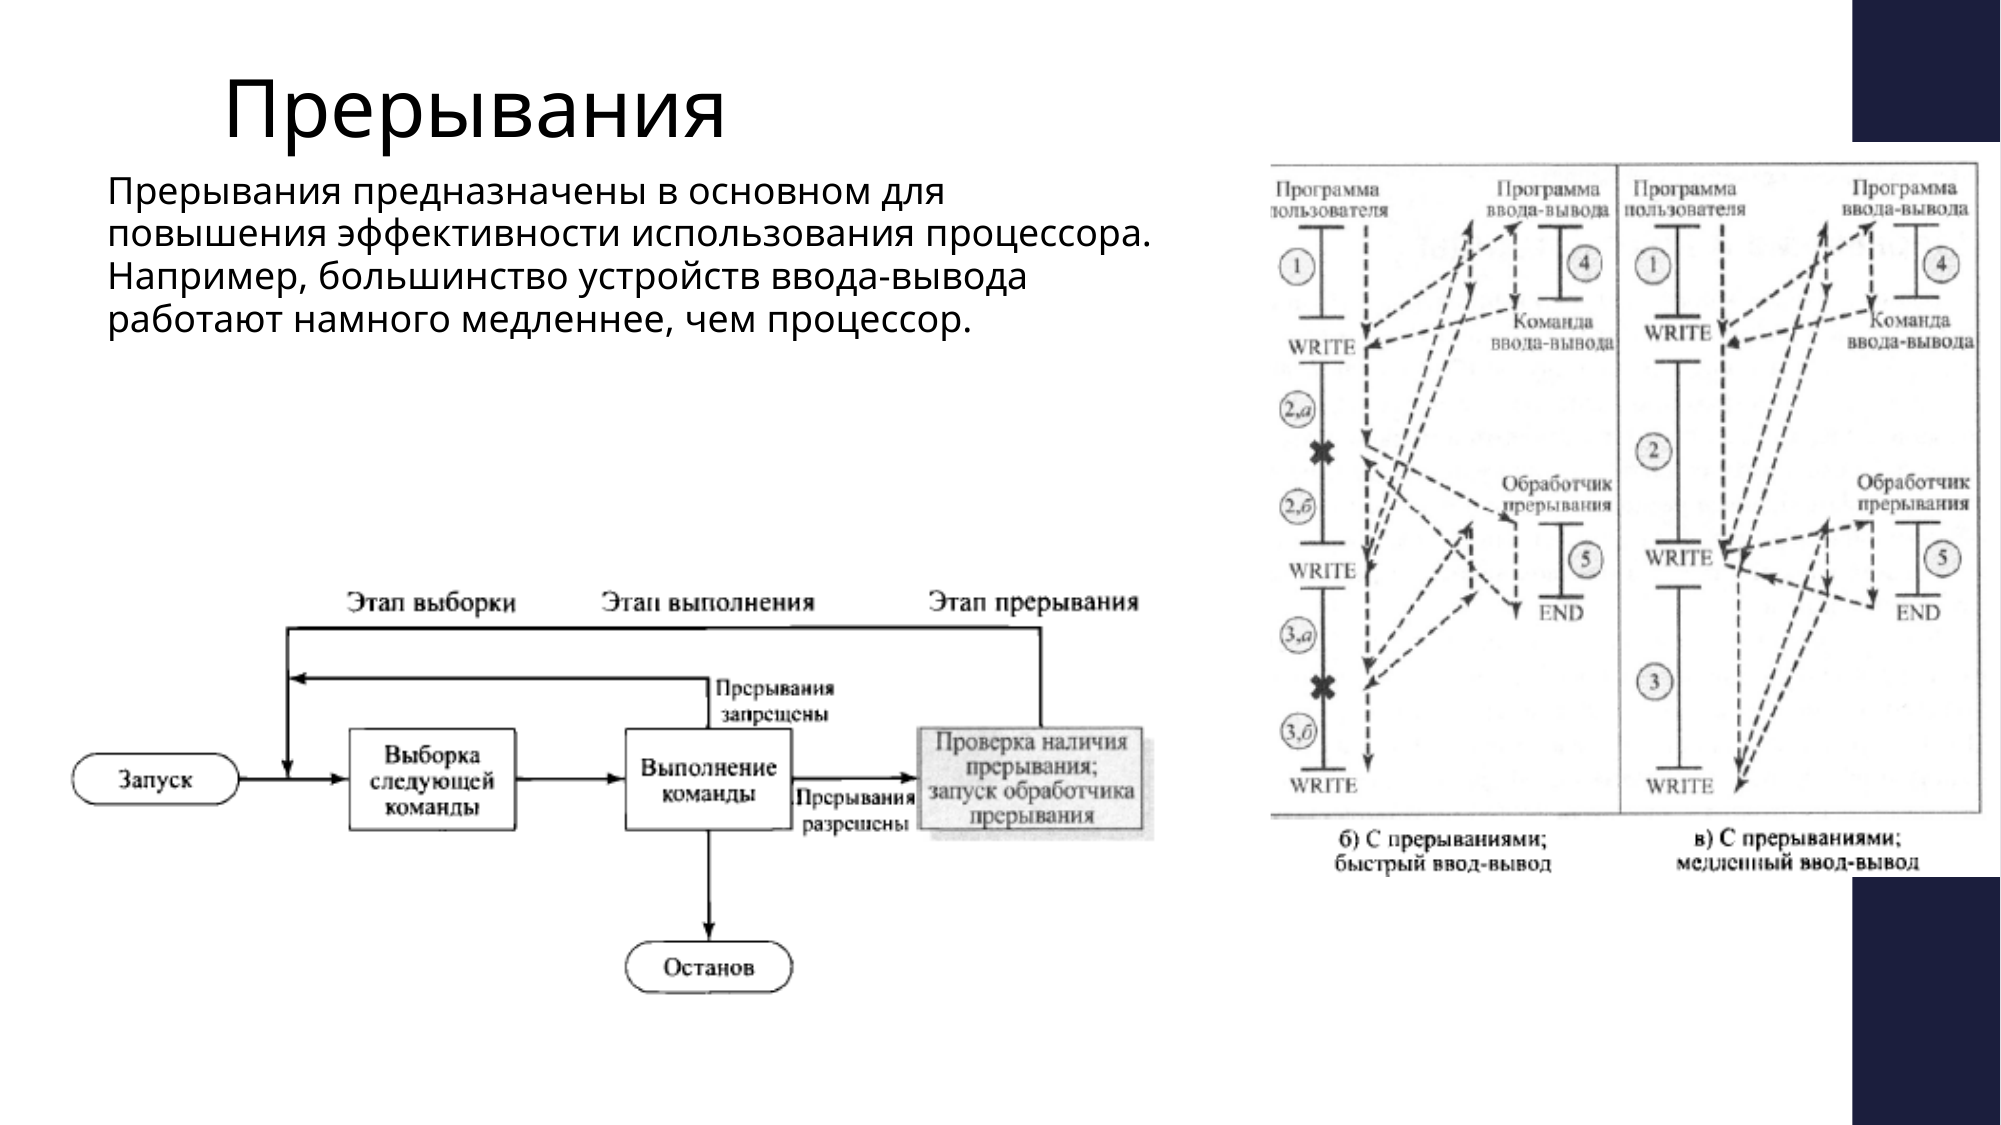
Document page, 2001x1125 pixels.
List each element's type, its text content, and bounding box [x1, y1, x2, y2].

title Прерывания [206, 60, 1797, 163]
picture [30, 576, 1168, 1013]
picture [1270, 141, 2000, 878]
list Прерывания предназначены в основном для повышения эффективности использования процессора. Например, большинство устройств ввода-вывода работают намного медленнее, чем процессор. [92, 162, 1191, 401]
